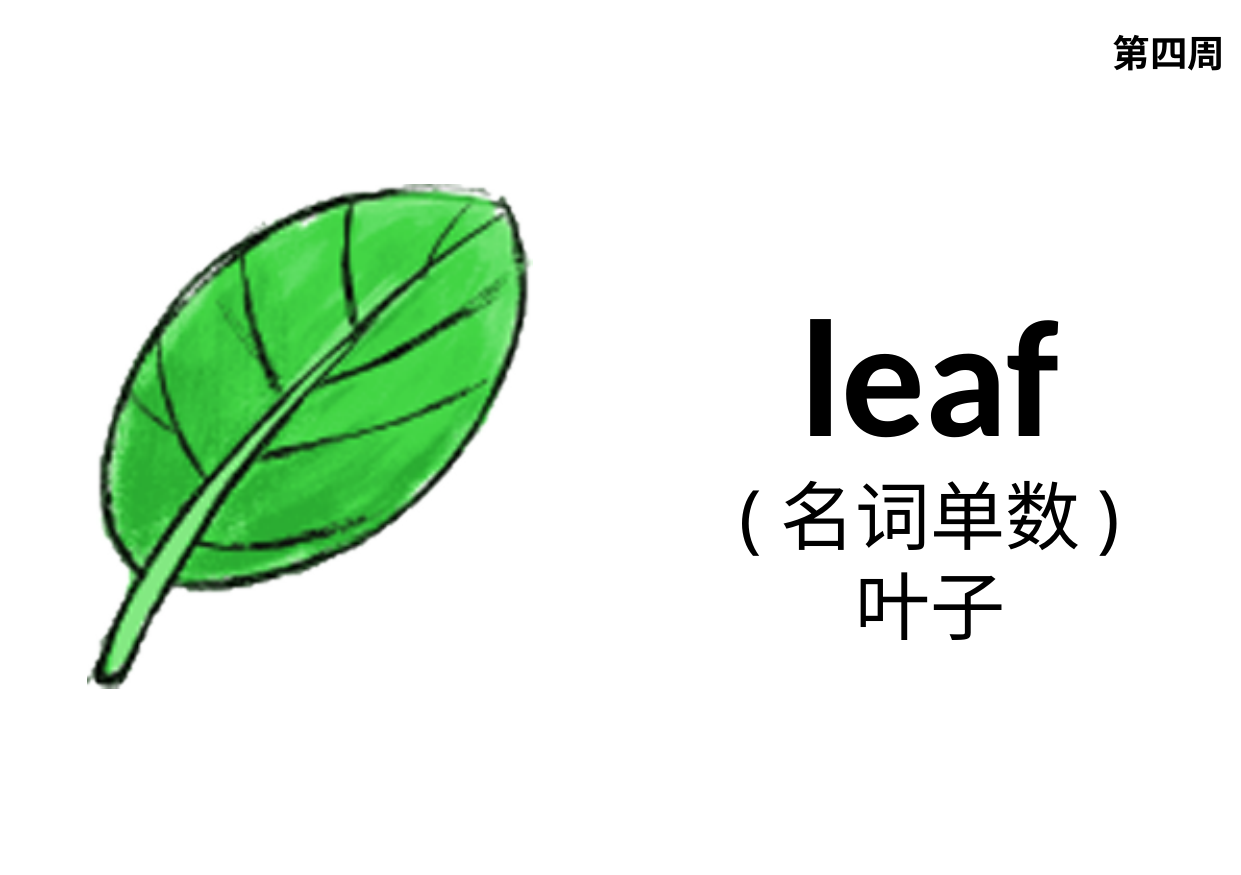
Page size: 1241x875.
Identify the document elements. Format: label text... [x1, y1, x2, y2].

picture [86, 184, 534, 690]
text_box leaf (名词单数) 叶子 [620, 0, 1241, 874]
